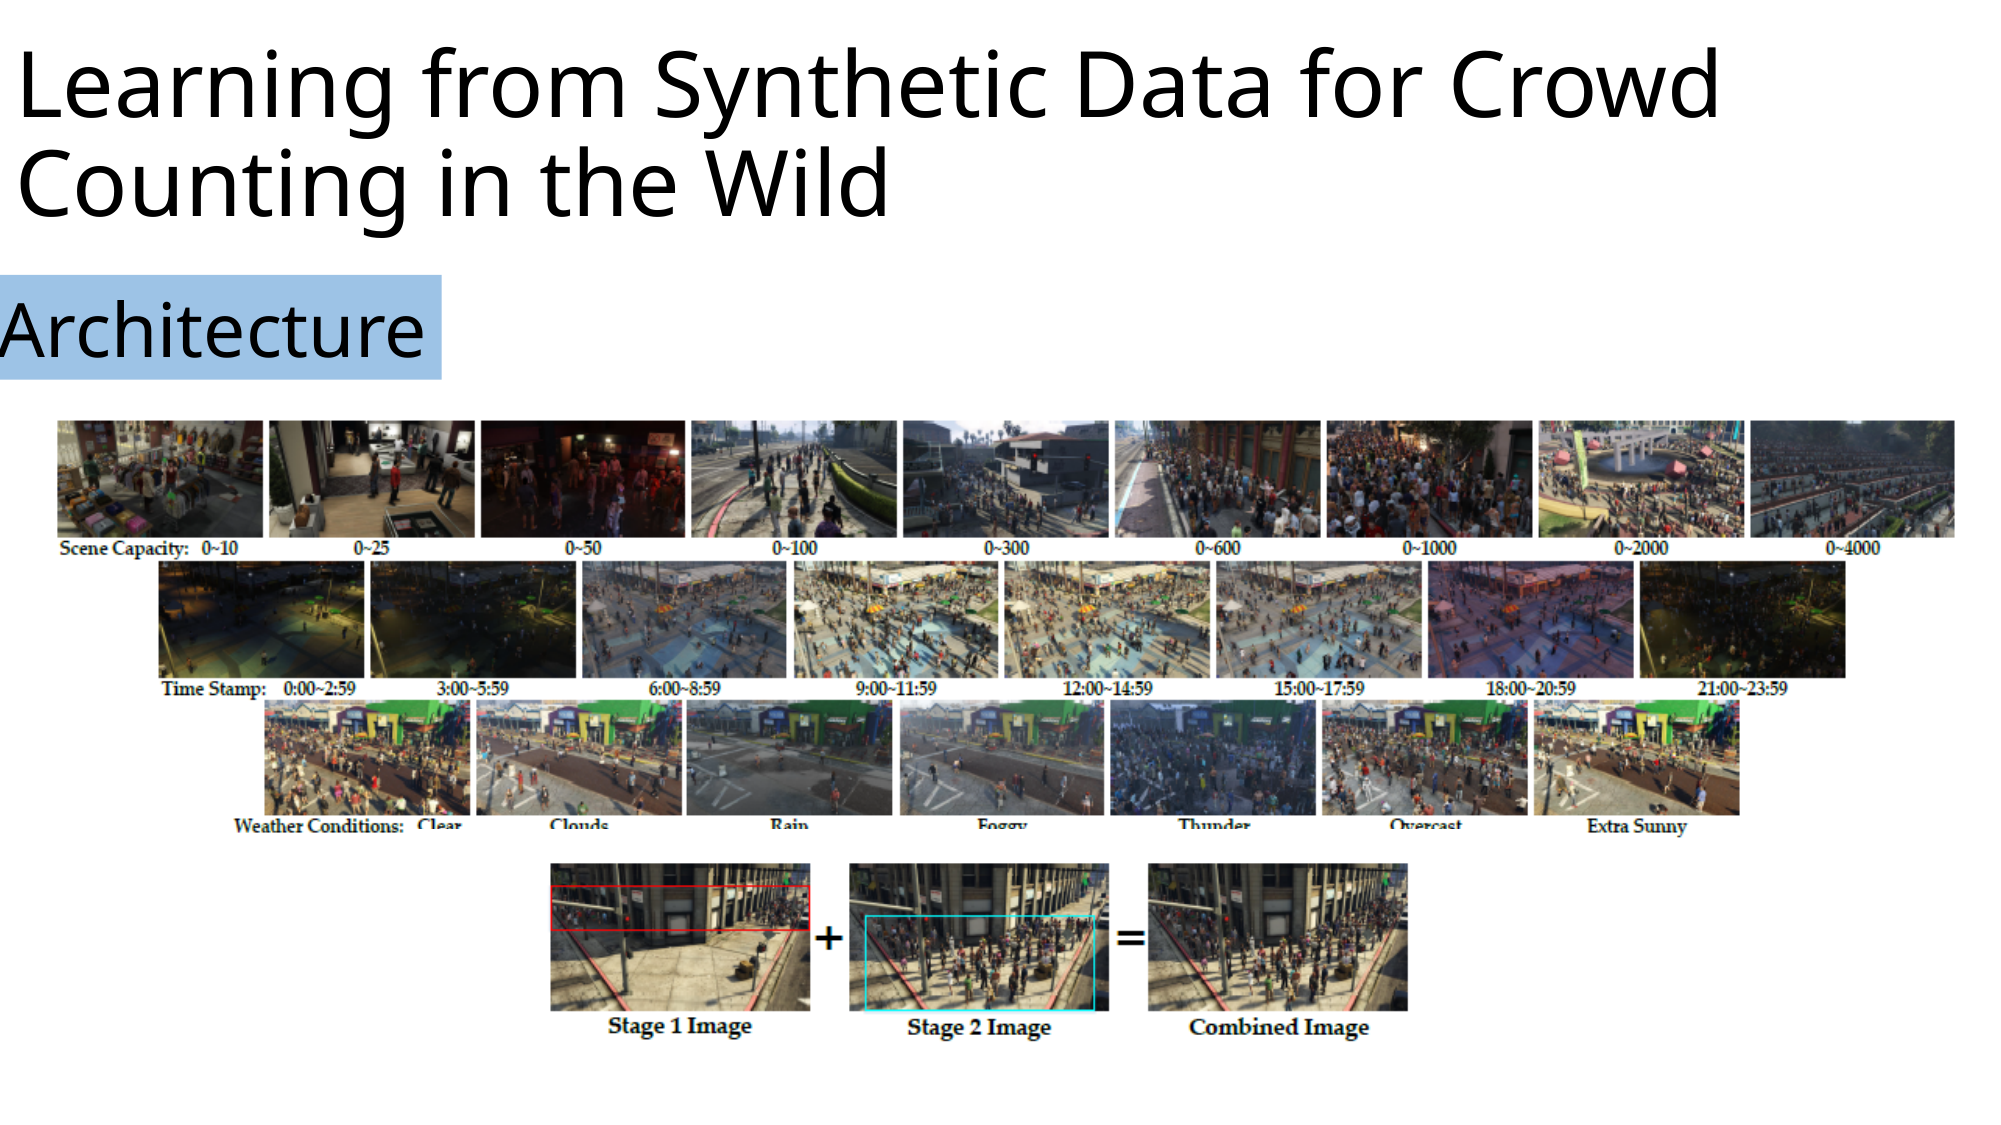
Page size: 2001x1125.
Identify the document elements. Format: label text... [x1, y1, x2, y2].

picture [0, 399, 2000, 1057]
title Learning from Synthetic Data for Crowd Counting in the Wild [0, 0, 1982, 275]
text_box Architecture [0, 274, 442, 380]
